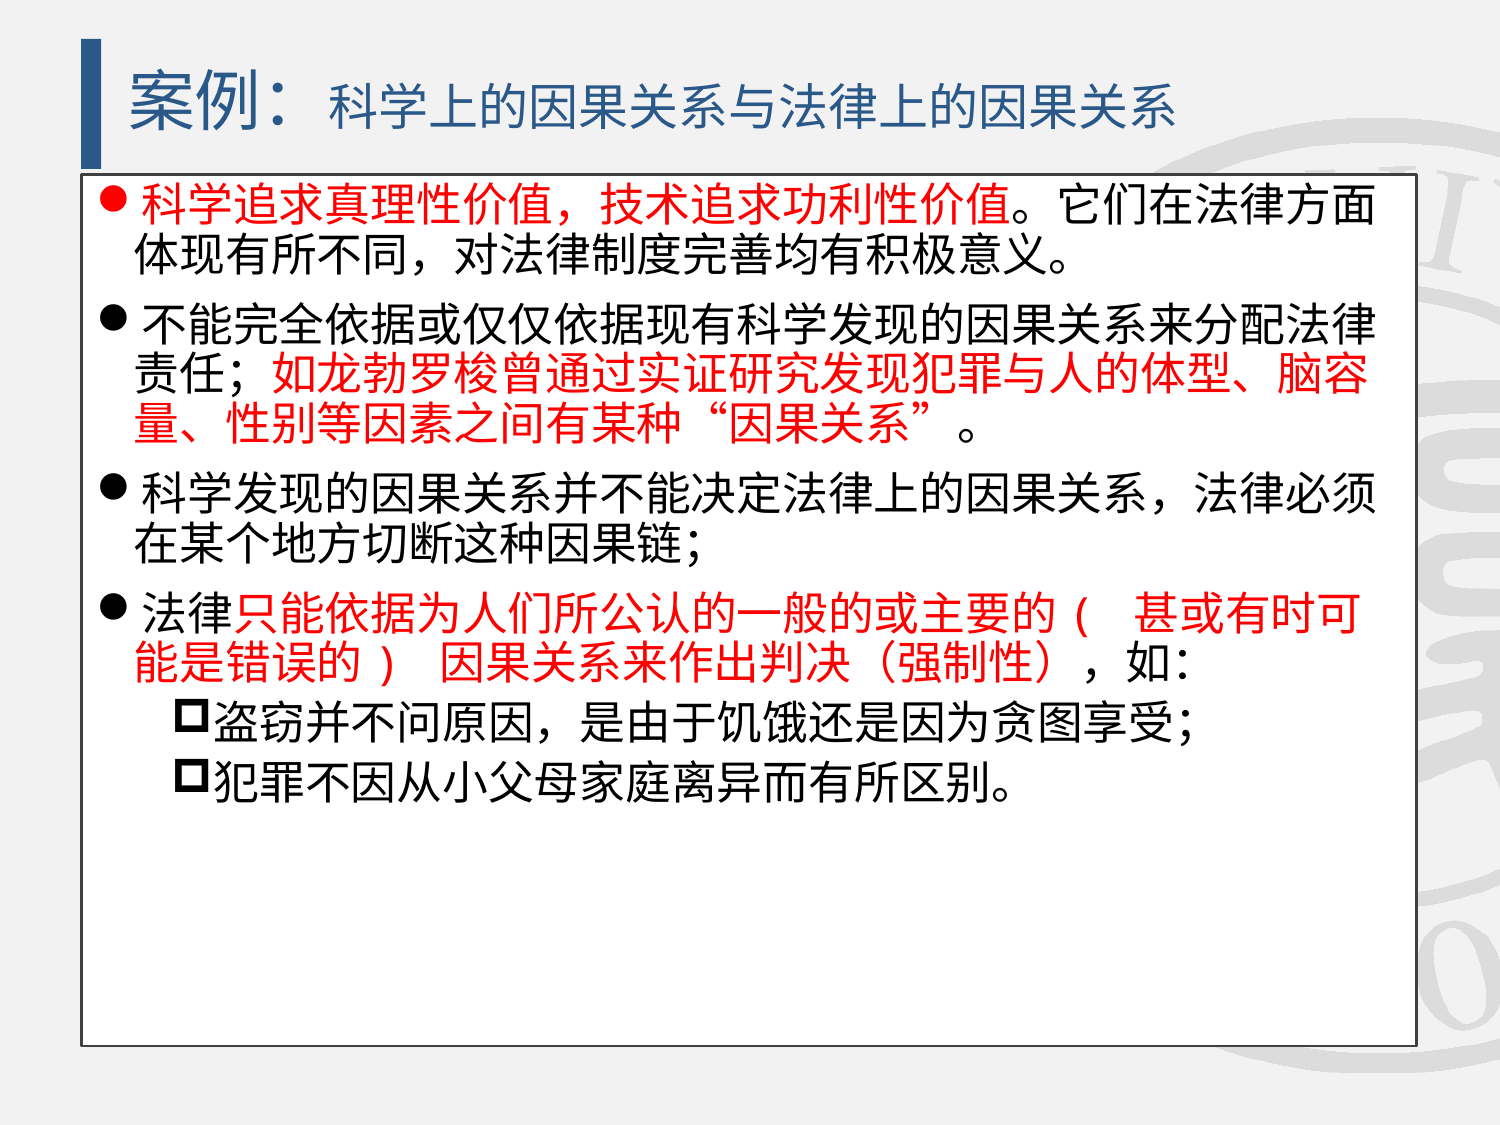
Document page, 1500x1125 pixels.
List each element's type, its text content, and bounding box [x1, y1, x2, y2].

title 案例：科学上的因果关系与法律上的因果关系 [113, 49, 1387, 159]
list 科学追求真理性价值，技术追求功利性价值。它们在法律方面体现有所不同，对法律制度完善均有积极意义。 不能完全依据或仅仅依据现有科学发现的因果关系来分配法律责任；如龙勃罗梭曾通过实证研究发现犯罪与人的体型、脑容量、性别等因素之间有某种“因果关系”。 科学发现的因果关系并不能决定法律上的因果关系，法律必须在某个地方切断这种因果链； 法律只能依据为人们所公认的一般的或主要的( 甚或有时可能是错误的) 因果关系来作出判决（强制性），如： 盗窃并不问原因，是由于饥饿还是因为贪图享受； 犯罪不因从小父母家庭离异而有所区别。 [81, 174, 1417, 1046]
